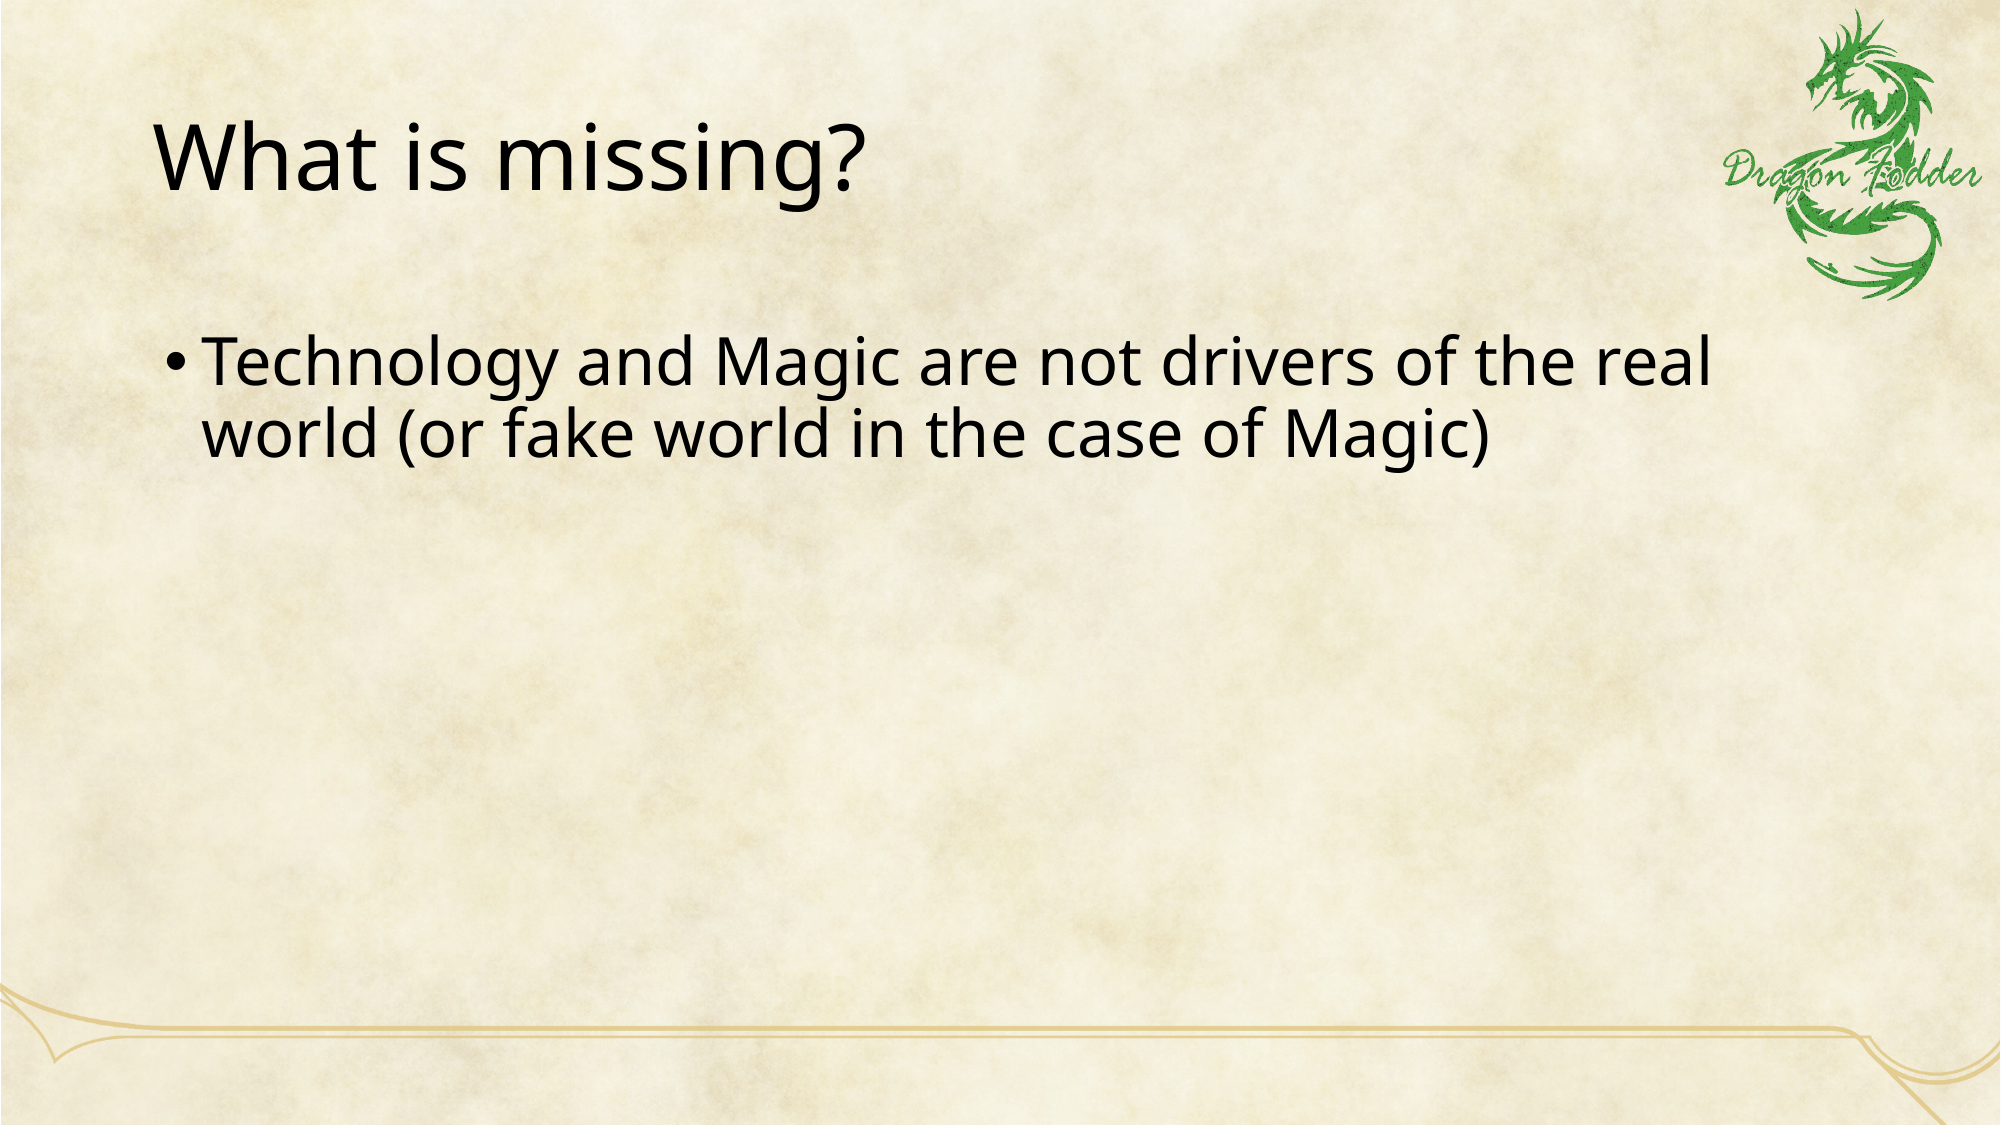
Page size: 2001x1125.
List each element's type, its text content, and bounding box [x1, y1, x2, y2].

picture [0, 1, 2000, 1125]
title What is missing? [137, 59, 1722, 262]
list Technology and Magic are not drivers of the real world (or fake world in the case of Magic) [149, 320, 1875, 883]
